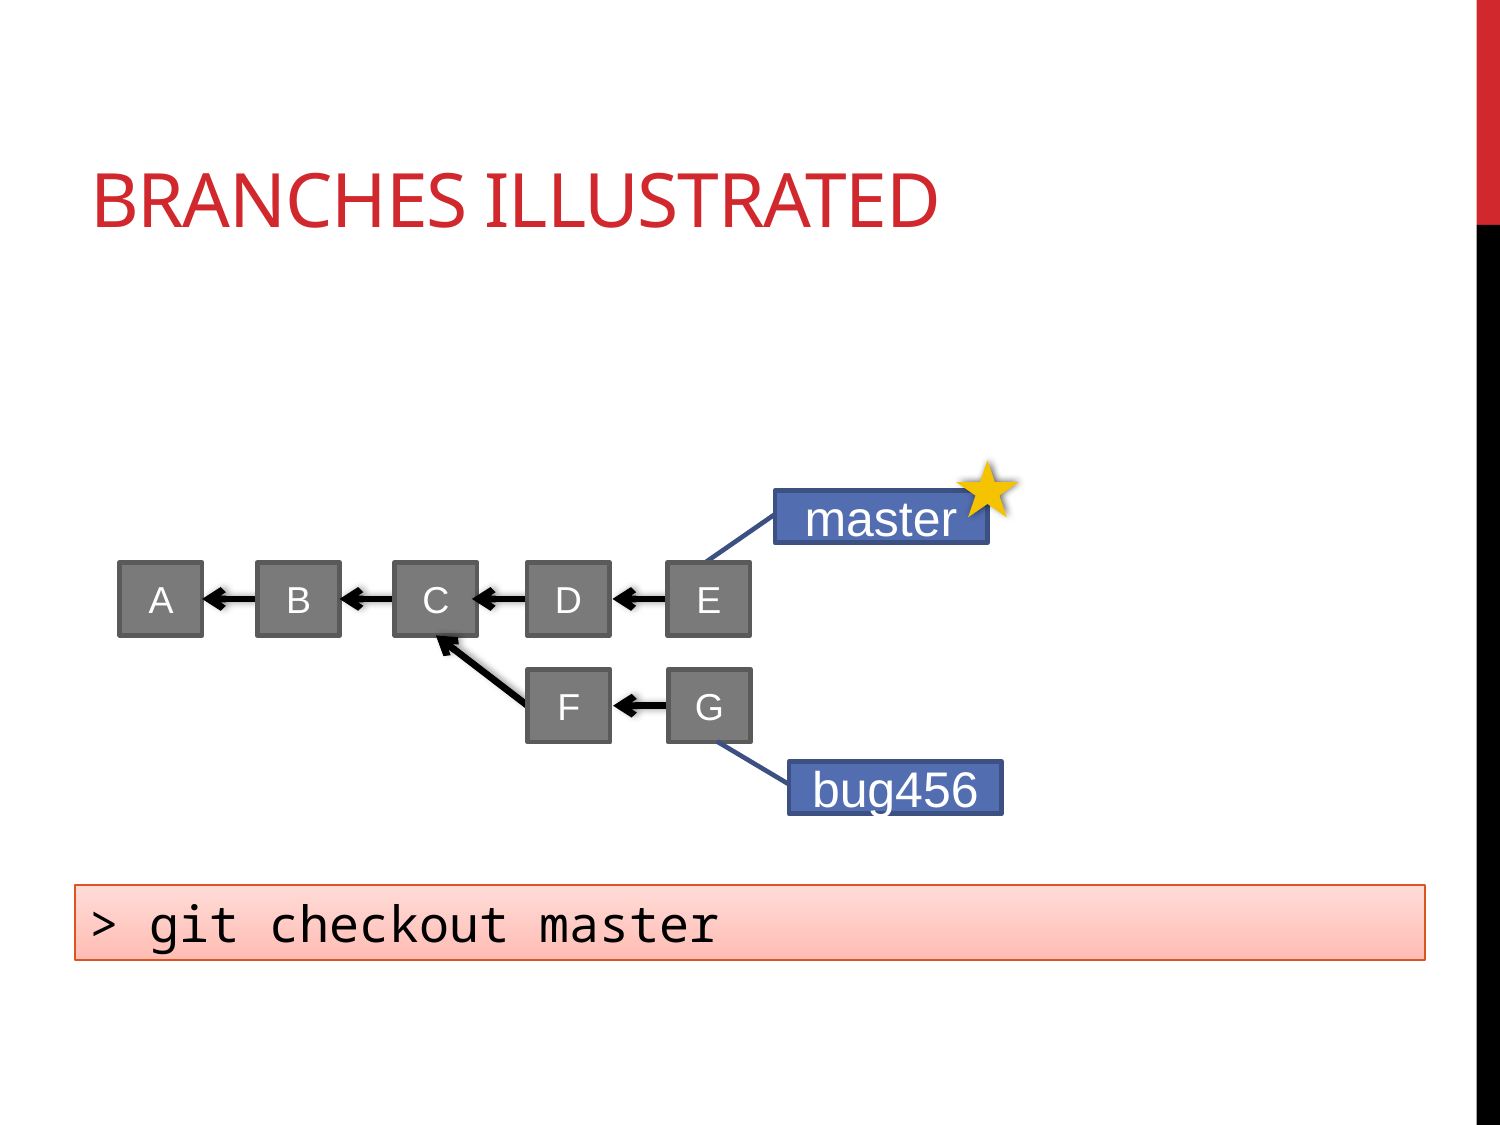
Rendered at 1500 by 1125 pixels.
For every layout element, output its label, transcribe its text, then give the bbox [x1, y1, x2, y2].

text_box [956, 460, 1019, 518]
text_box D [525, 560, 612, 638]
text_box C [392, 560, 479, 638]
text_box > git checkout master [74, 884, 1426, 961]
text_box F [525, 667, 612, 744]
text_box B [255, 560, 342, 638]
title Branches Illustrated [75, 25, 1025, 250]
text_box A [117, 560, 204, 638]
text_box bug456 [715, 739, 1004, 816]
text_box G [666, 667, 753, 744]
text_box master [704, 488, 990, 560]
text_box E [665, 560, 752, 638]
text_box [435, 634, 529, 707]
